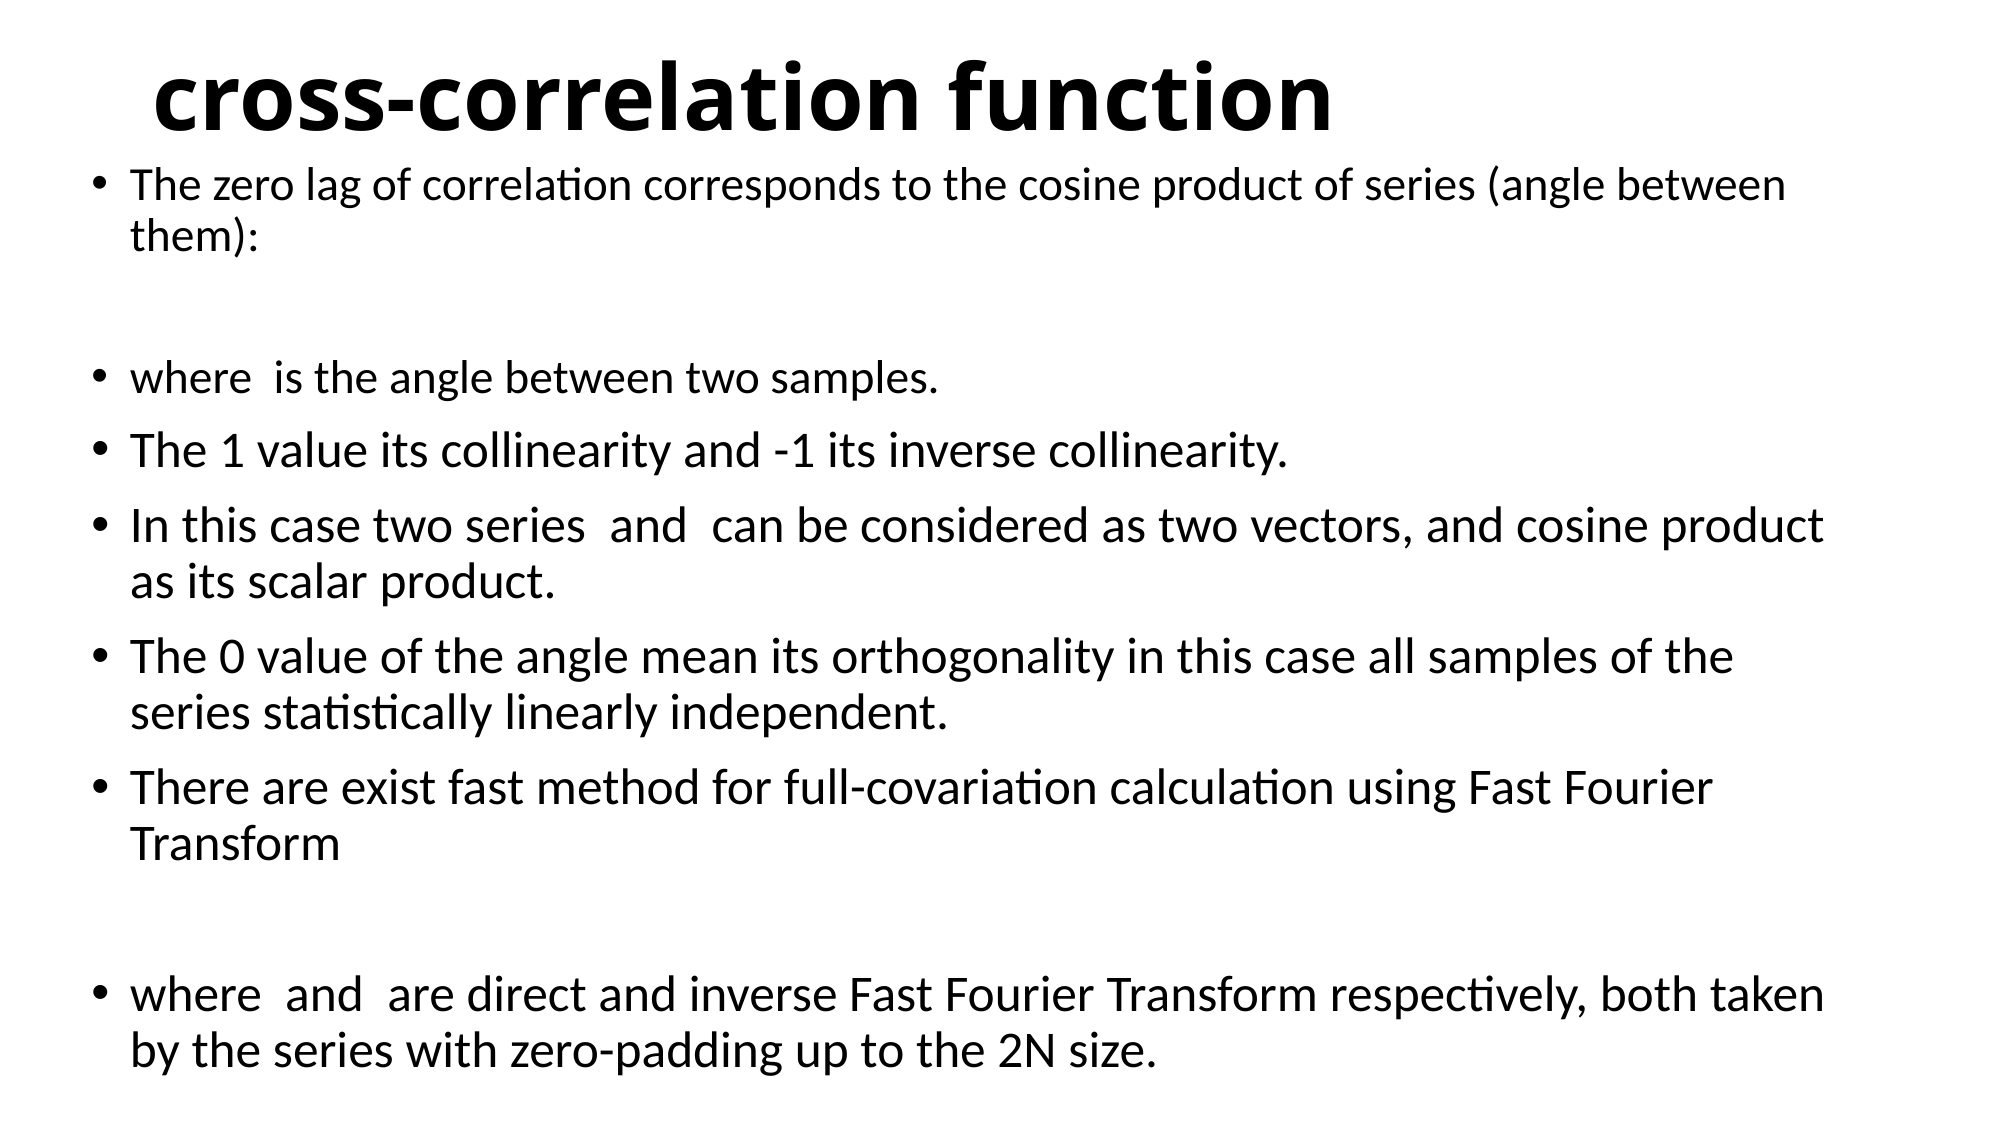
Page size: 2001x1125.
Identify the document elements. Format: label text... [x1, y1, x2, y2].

title cross-correlation function [137, 36, 1863, 166]
